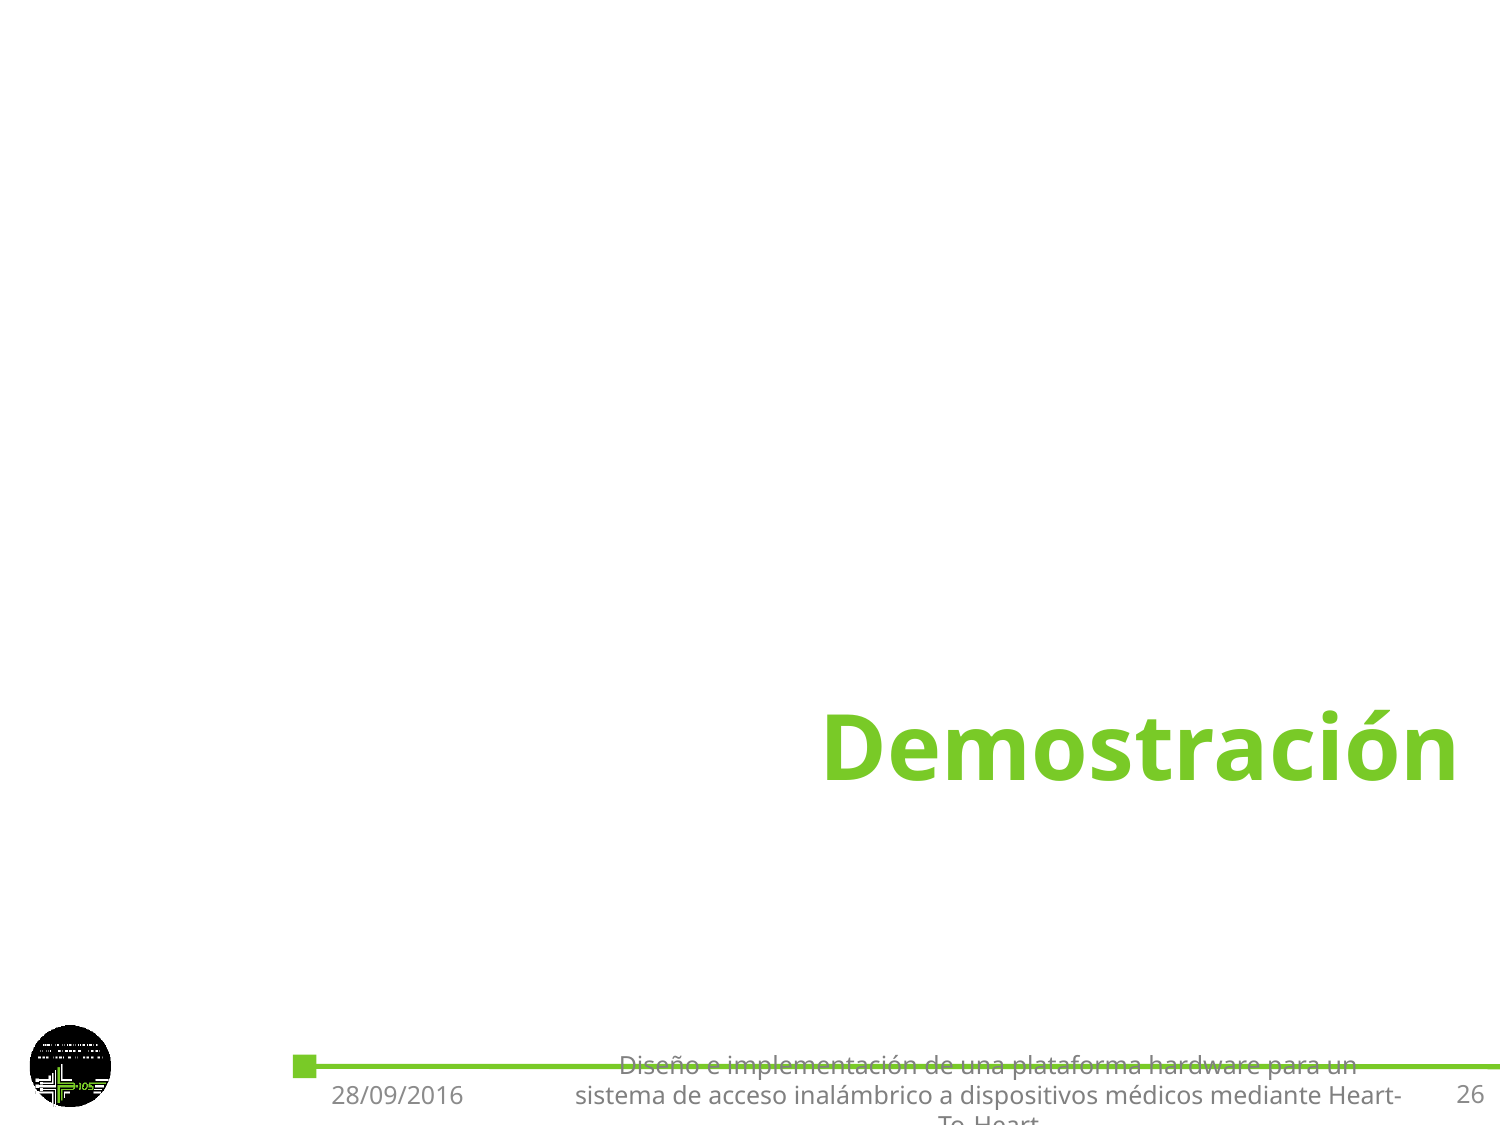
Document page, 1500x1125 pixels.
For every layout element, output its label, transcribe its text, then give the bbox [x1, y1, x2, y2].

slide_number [316, 1065, 559, 1125]
footer Diseño e implementación de una plataforma hardware para un sistema de acceso inalámbrico a dispositivos médicos mediante Heart-To-Heart [559, 1065, 1418, 1125]
title Demostración [35, 632, 1477, 856]
slide_number 26 [1422, 1065, 1500, 1125]
picture [29, 1025, 111, 1107]
